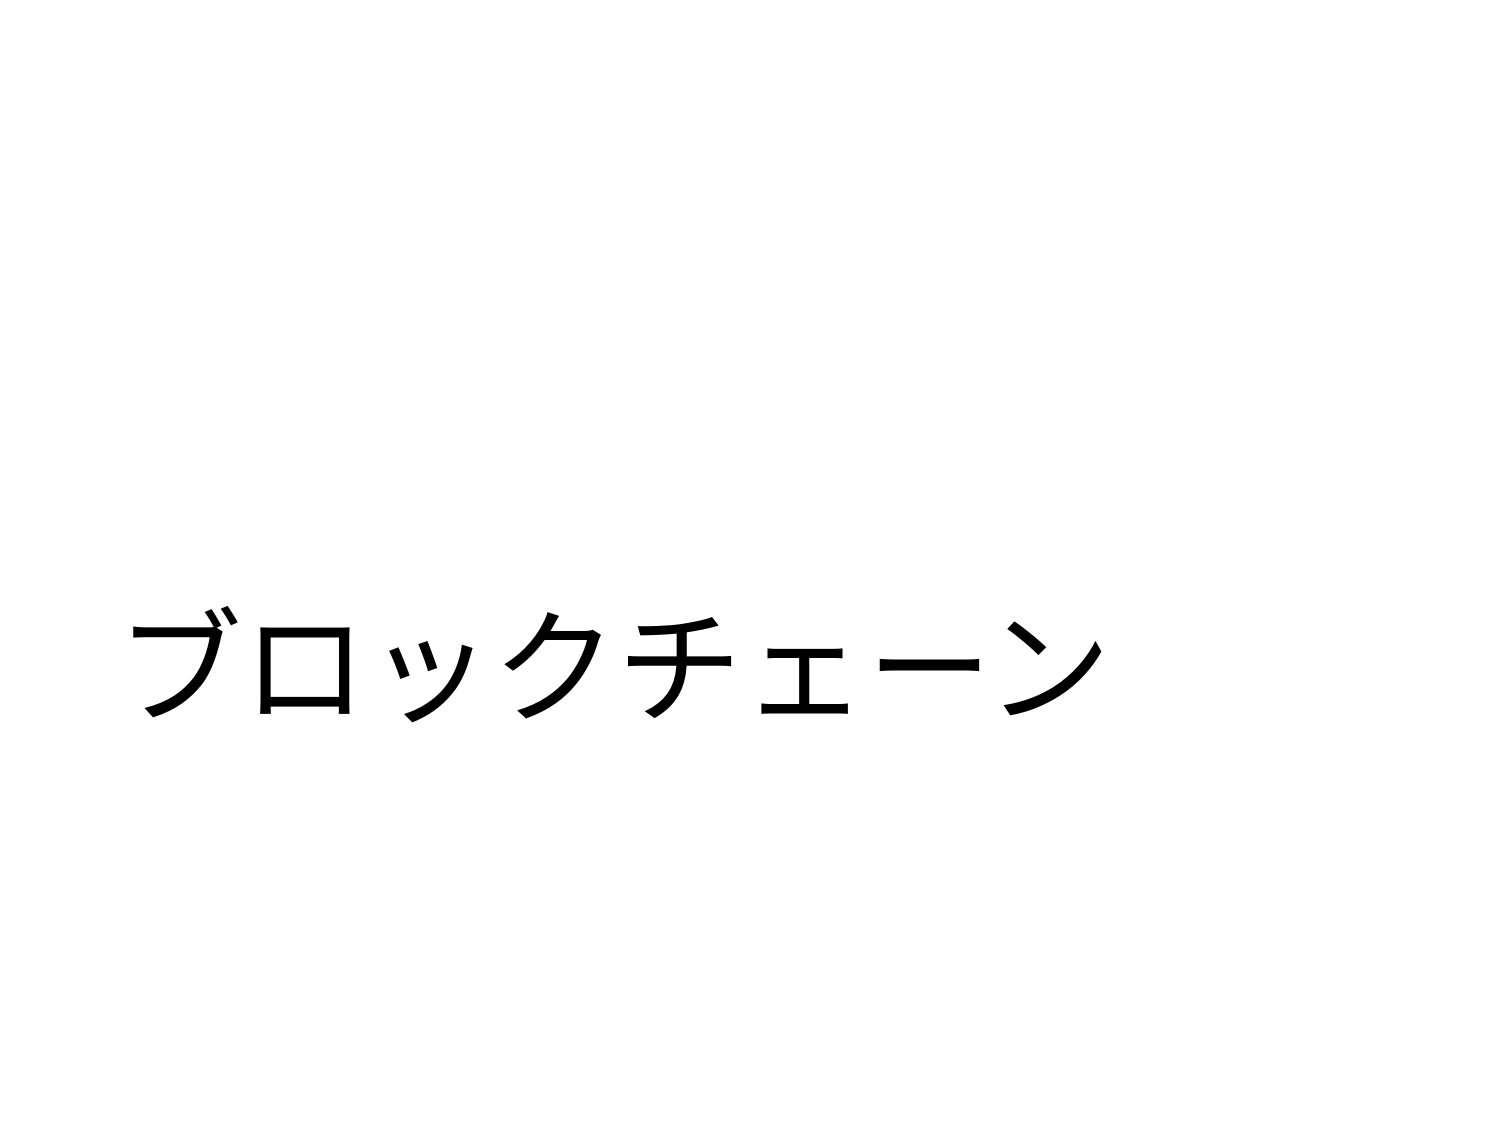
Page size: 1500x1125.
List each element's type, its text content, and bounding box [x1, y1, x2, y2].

title ブロックチェーン [102, 280, 1397, 749]
